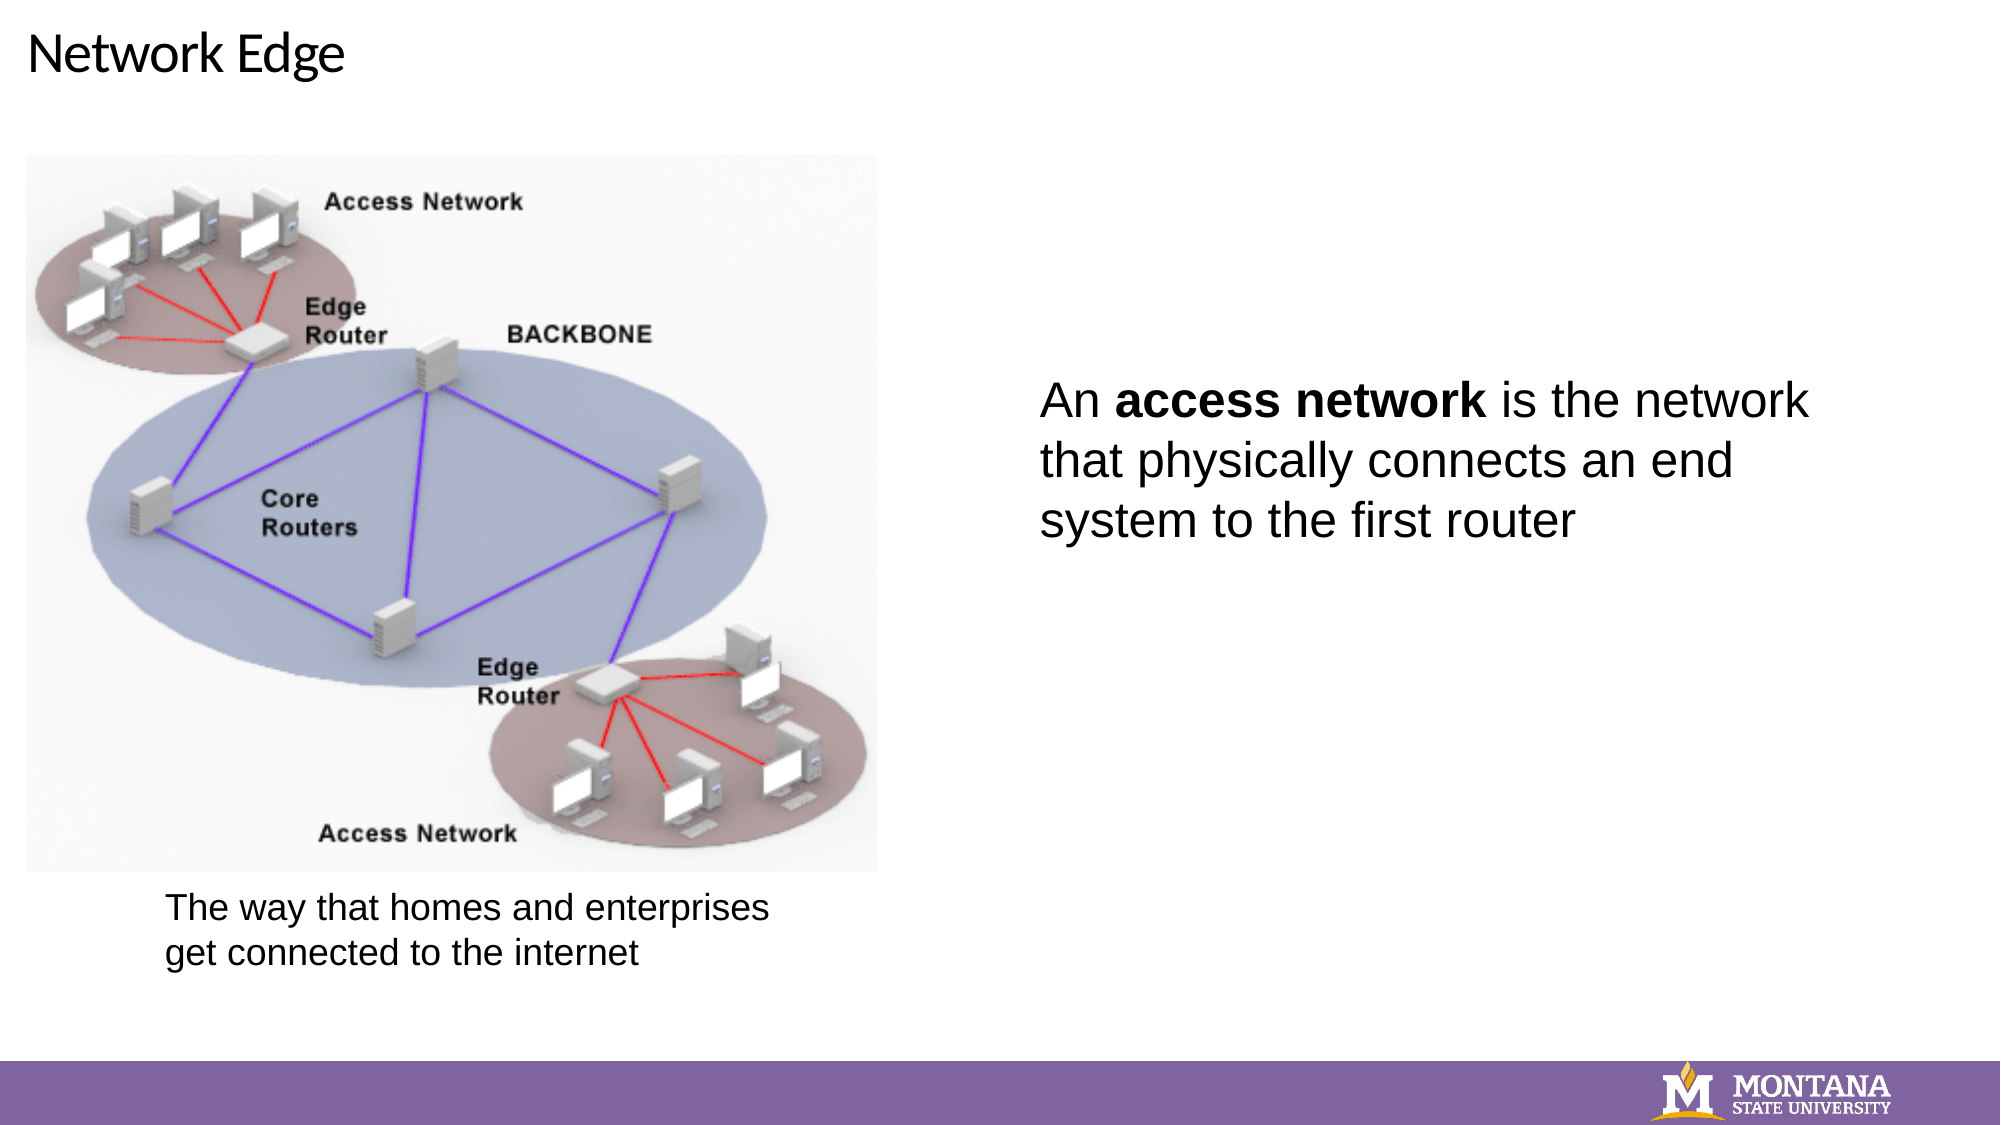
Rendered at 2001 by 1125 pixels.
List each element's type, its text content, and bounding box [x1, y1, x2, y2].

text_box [1892, 1060, 2000, 1125]
text_box Network Edge [24, 12, 900, 85]
text_box An access network is the network that physically connects an end system to the first router [1025, 360, 1887, 556]
picture [1649, 1060, 1892, 1122]
text_box The way that homes and enterprises get connected to the internet [150, 879, 788, 981]
picture [26, 155, 877, 872]
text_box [0, 1060, 1647, 1125]
